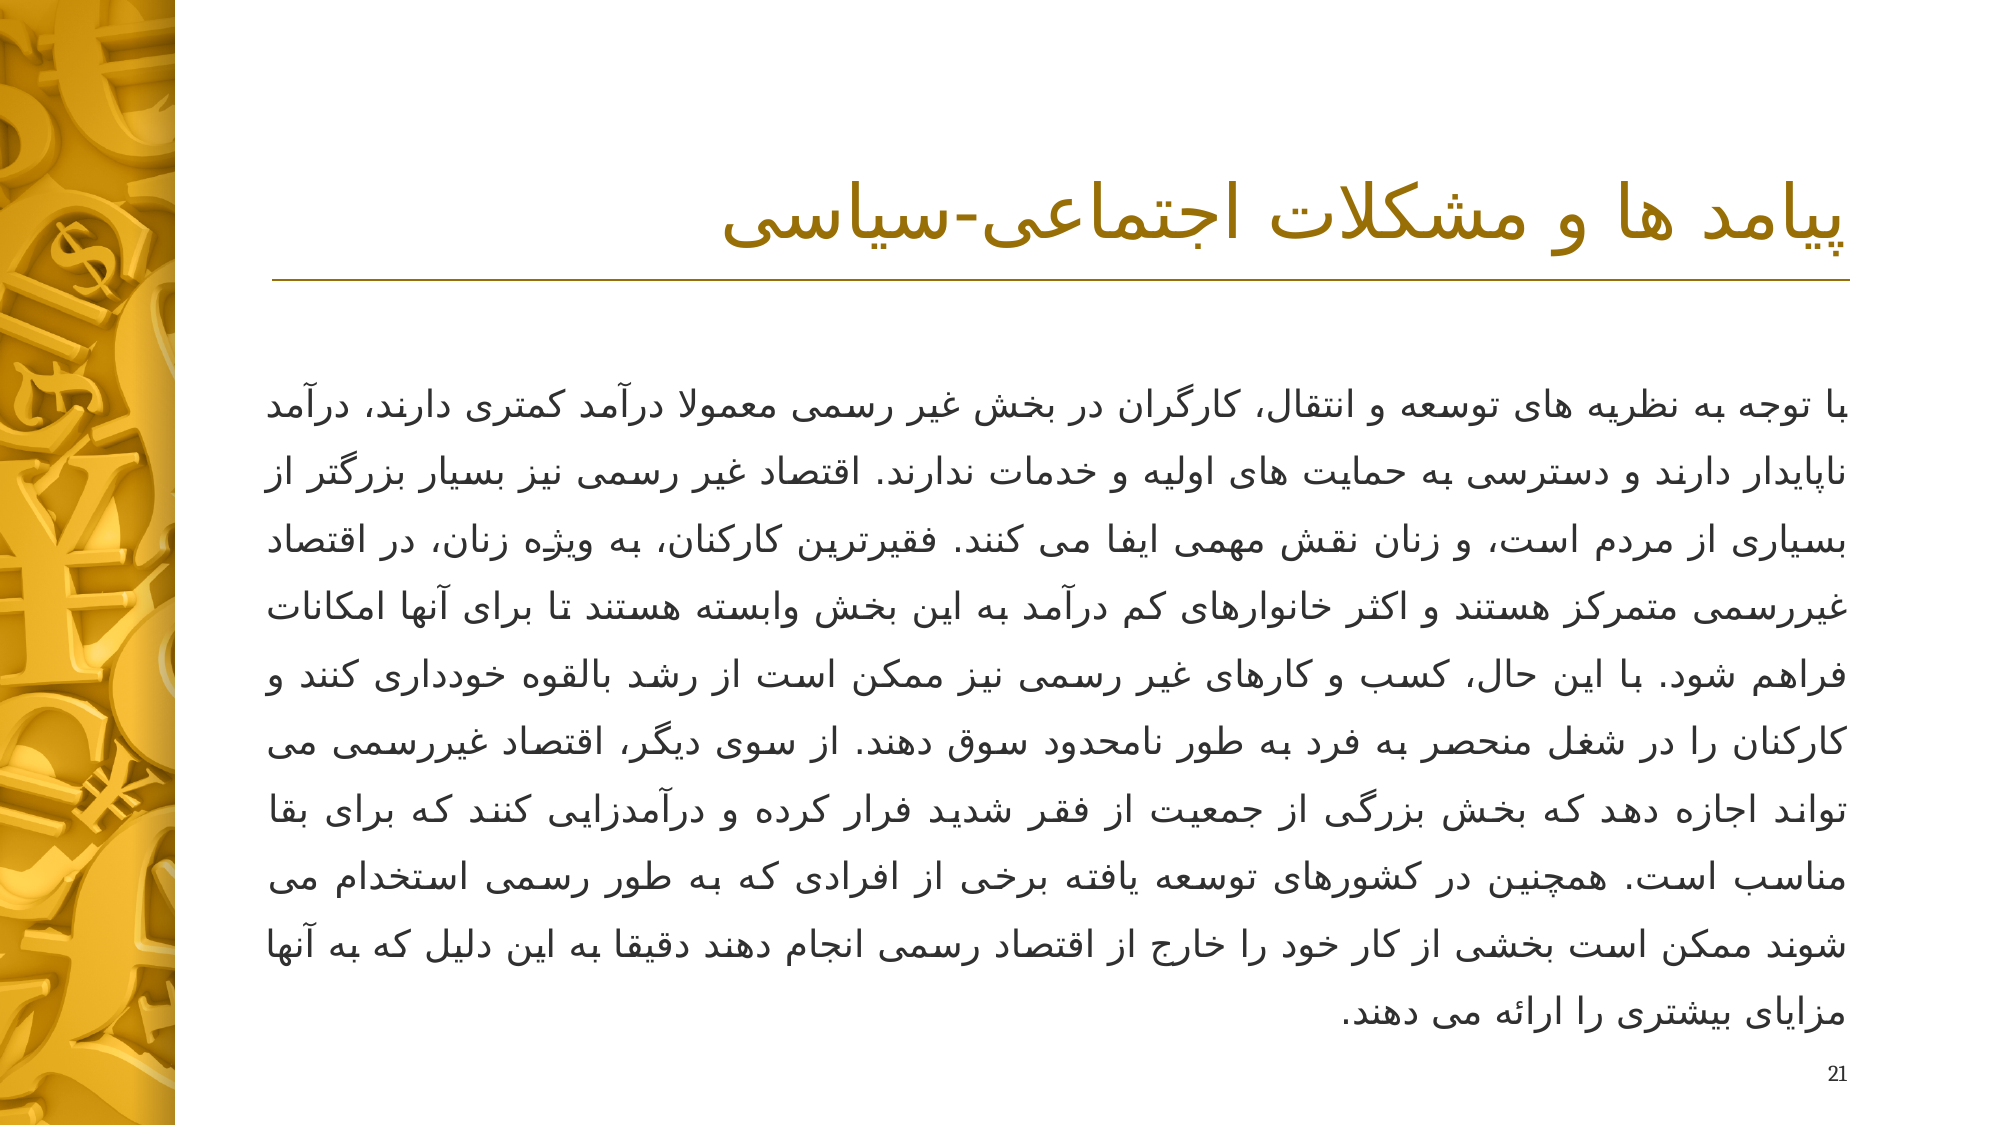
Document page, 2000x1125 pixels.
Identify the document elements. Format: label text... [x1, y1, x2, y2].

title پیامد ها و مشکلات اجتماعی-سیاسی [249, 62, 1863, 263]
text_box با توجه به نظریه های توسعه و انتقال، کارگران در بخش غیر رسمی معمولا درآمد کمتری دارند، درآمد ناپایدار دارند و دسترسی به حمایت های اولیه و خدمات ندارند. اقتصاد غیر رسمی نیز بسیار بزرگتر از بسیاری از مردم است، و زنان نقش مهمی ایفا می کنند. فقیرترین کارکنان، به ویژه زنان، در اقتصاد غیررسمی متمرکز هستند و اکثر خانوارهای کم درآمد به این بخش وابسته هستند تا برای آنها امکانات فراهم شود. با این حال، کسب و کارهای غیر رسمی نیز ممکن است از رشد بالقوه خودداری کنند و کارکنان را در شغل منحصر به فرد به طور نامحدود سوق دهند. از سوی دیگر، اقتصاد غیررسمی می تواند اجازه دهد که بخش بزرگی از جمعیت از فقر شدید فرار کرده و درآمدزایی کنند که برای بقا مناسب است. همچنین در کشورهای توسعه یافته برخی از افرادی که به طور رسمی استخدام می شوند ممکن است بخشی از کار خود را خارج از اقتصاد رسمی انجام دهند دقیقا به این دلیل که به آنها مزایای بیشتری را ارائه می دهند. [249, 349, 1863, 1040]
picture [0, 0, 175, 1125]
slide_number 21 [1687, 1050, 1863, 1096]
